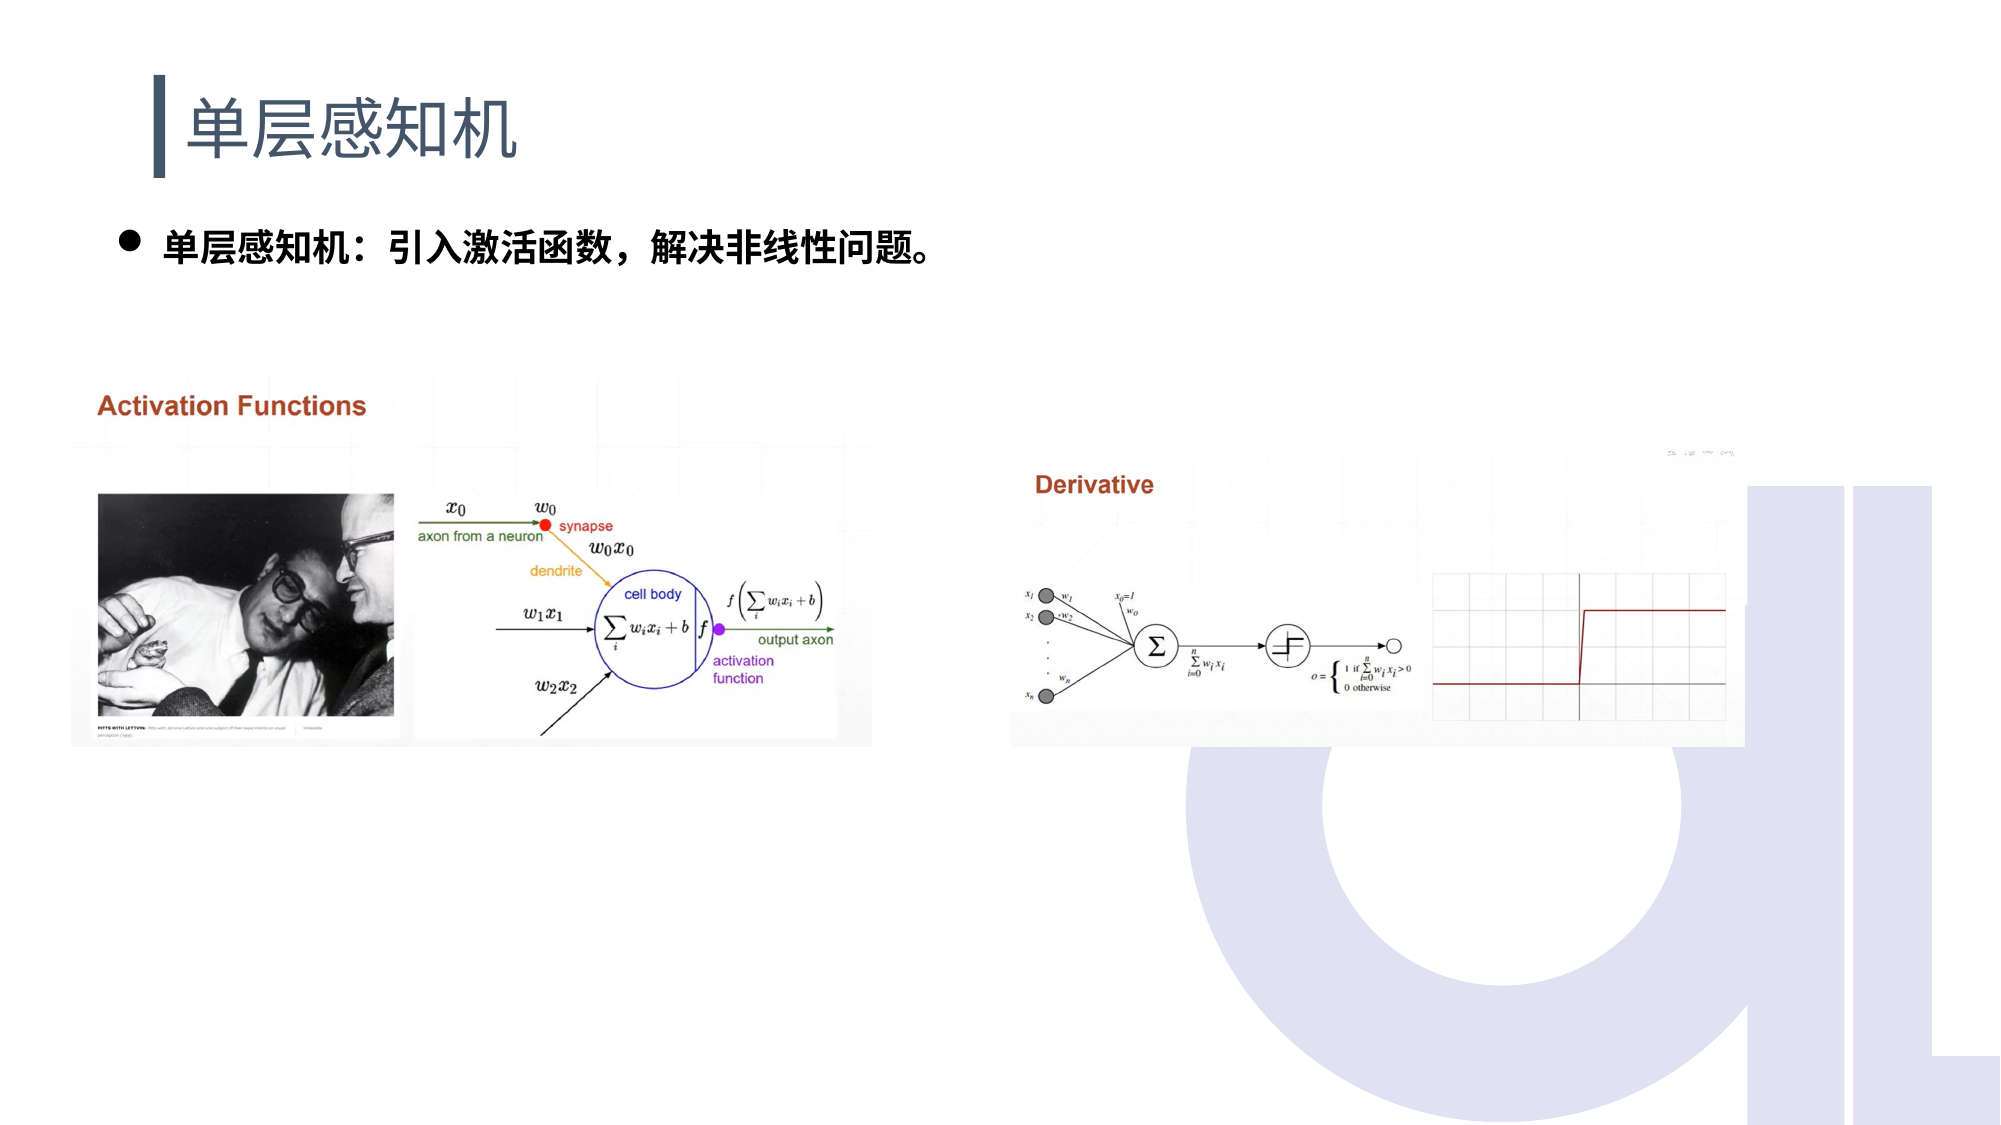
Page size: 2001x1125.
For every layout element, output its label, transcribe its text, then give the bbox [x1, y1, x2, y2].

text_box 单层感知机：引入激活函数，解决非线性问题。 [101, 193, 1777, 344]
text_box 单层感知机 [169, 95, 833, 174]
picture [71, 378, 872, 747]
text_box [153, 74, 166, 178]
picture [1010, 451, 1745, 747]
